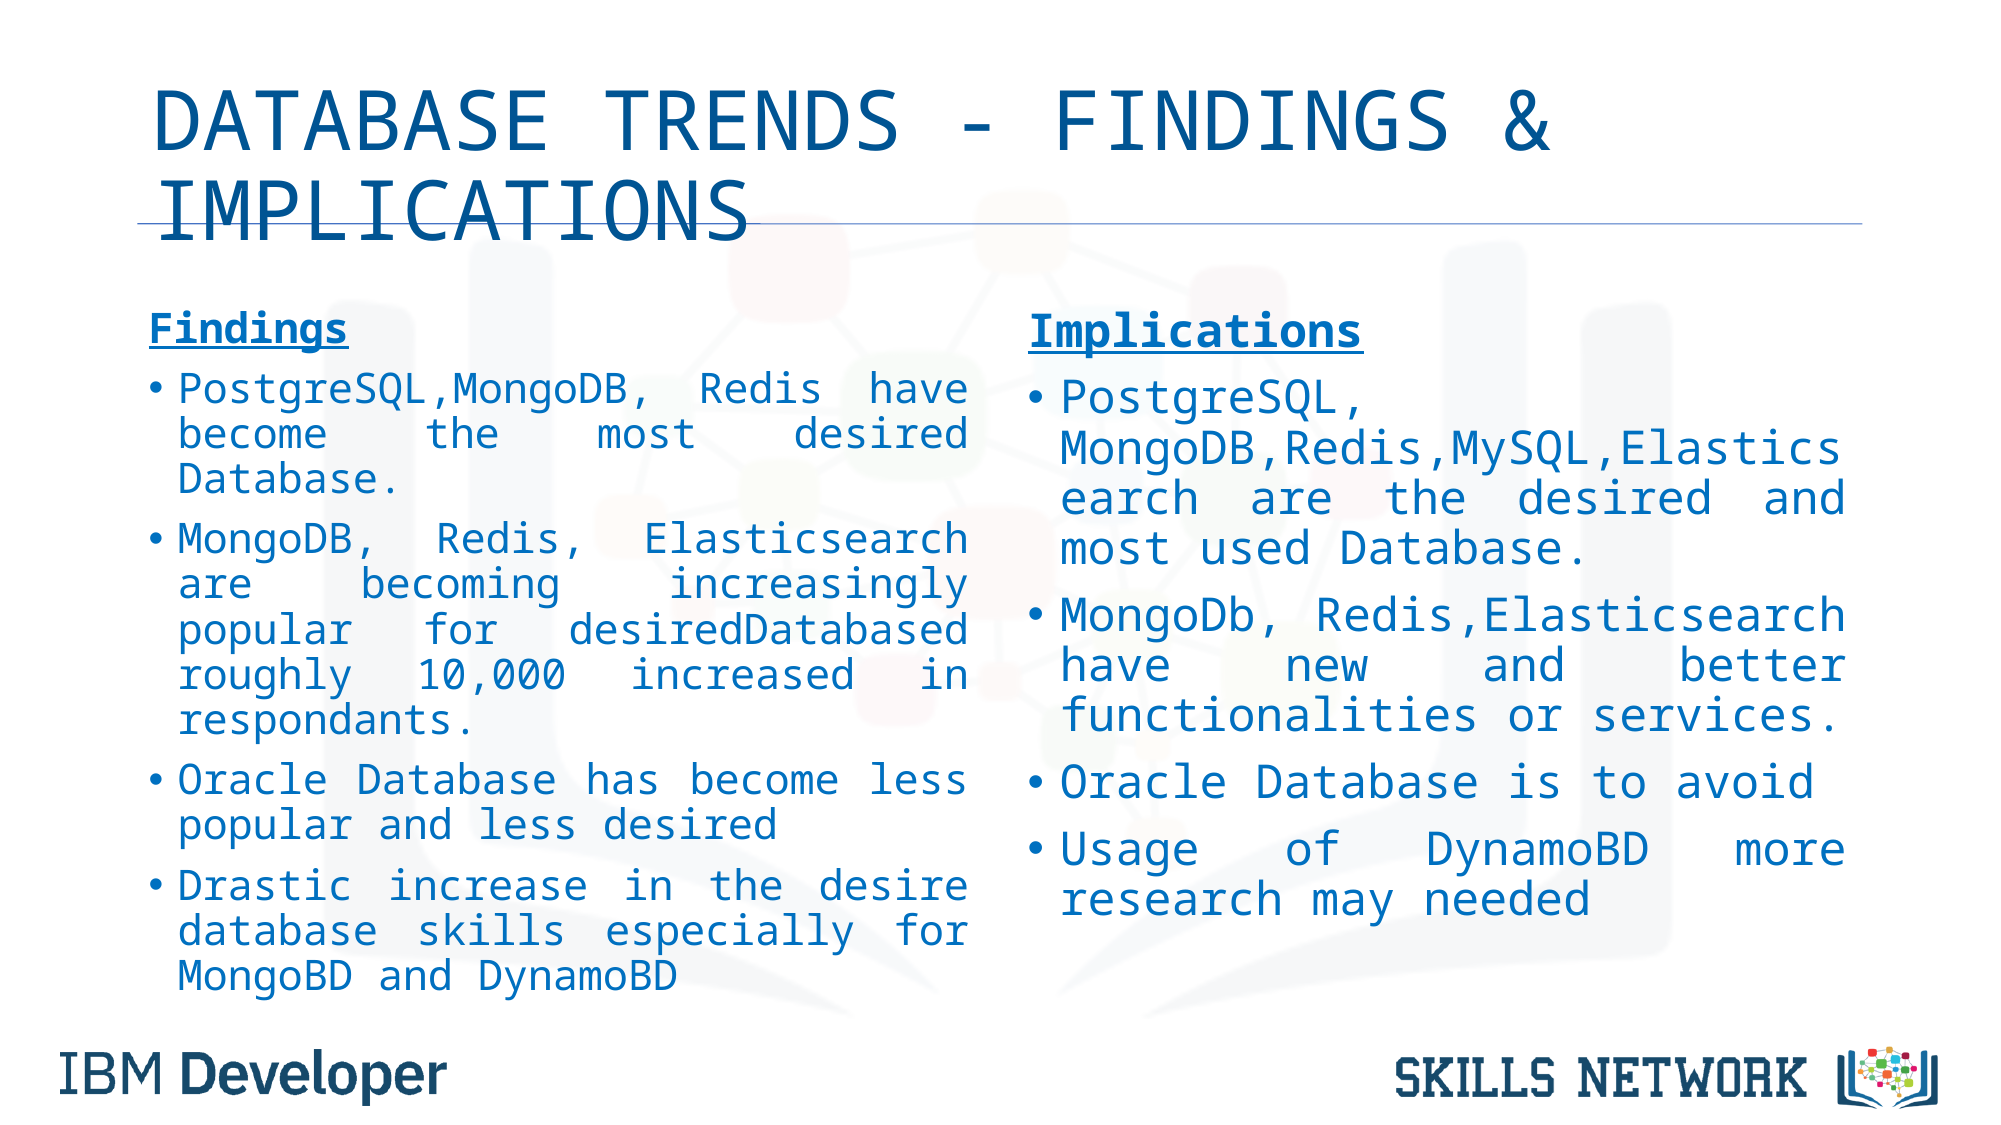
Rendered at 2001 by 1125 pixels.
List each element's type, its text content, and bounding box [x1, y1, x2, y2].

title DATABASE TRENDS - FINDINGS & IMPLICATIONS [137, 59, 1863, 278]
picture [55, 1045, 459, 1108]
list Findings PostgreSQL,MongoDB, Redis have become the most desired Database. MongoDB, Redis, Elasticsearch are becoming increasingly popular for desiredDatabased roughly 10,000 increased in respondants. Oracle Database has become less popular and less desired Drastic increase in the desire database skills especially for MongoBD and DynamoBD [133, 299, 984, 1014]
picture [1390, 1045, 1945, 1111]
list Implications PostgreSQL, MongoDB,Redis,MySQL,Elasticsearch are the desired and most used Database. MongoDb, Redis,Elasticsearch have new and better functionalities or services. Oracle Database is to avoid Usage of DynamoBD more research may needed [1012, 299, 1863, 1014]
